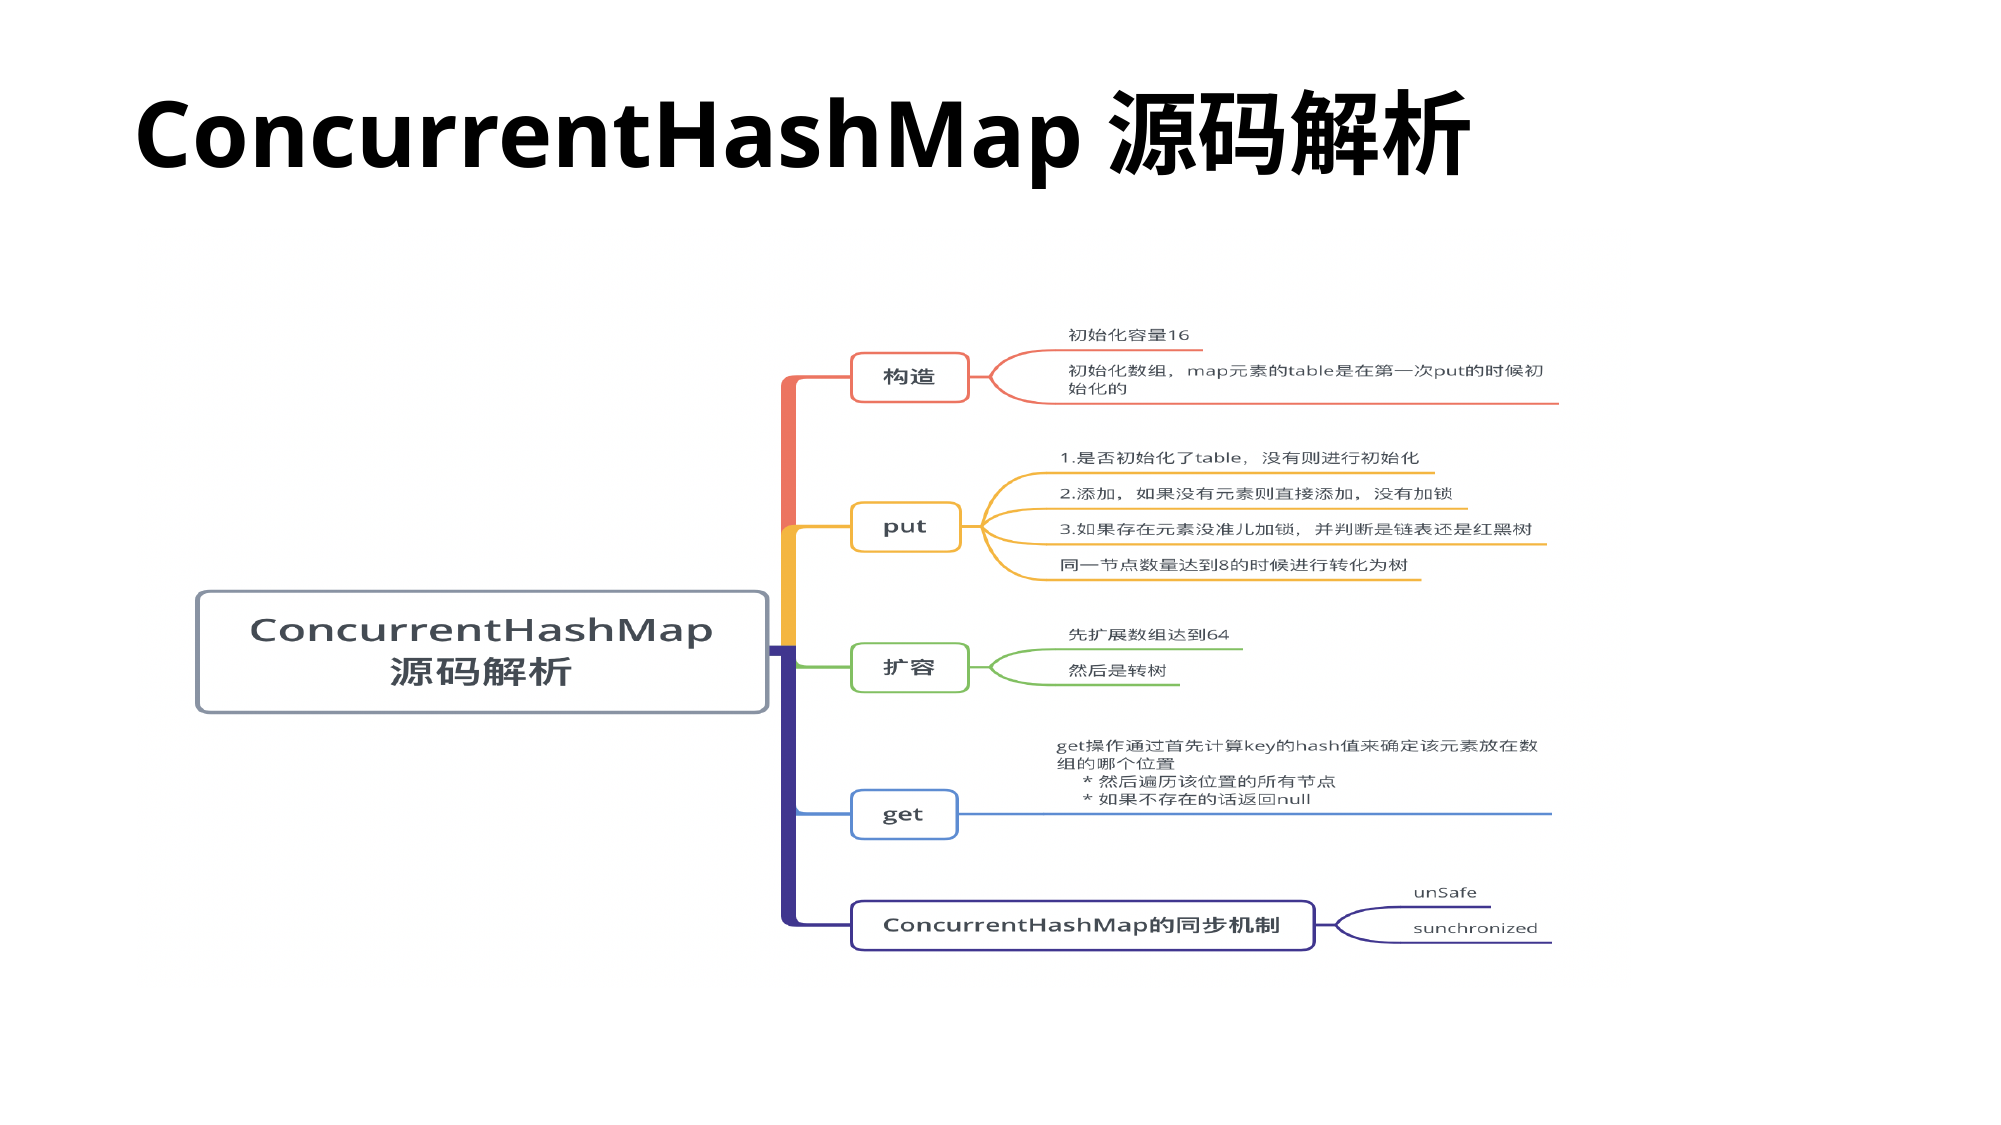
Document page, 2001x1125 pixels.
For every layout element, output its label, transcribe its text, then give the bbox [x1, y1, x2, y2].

title ConcurrentHashMap源码解析 [118, 28, 1844, 247]
picture [137, 228, 1631, 988]
